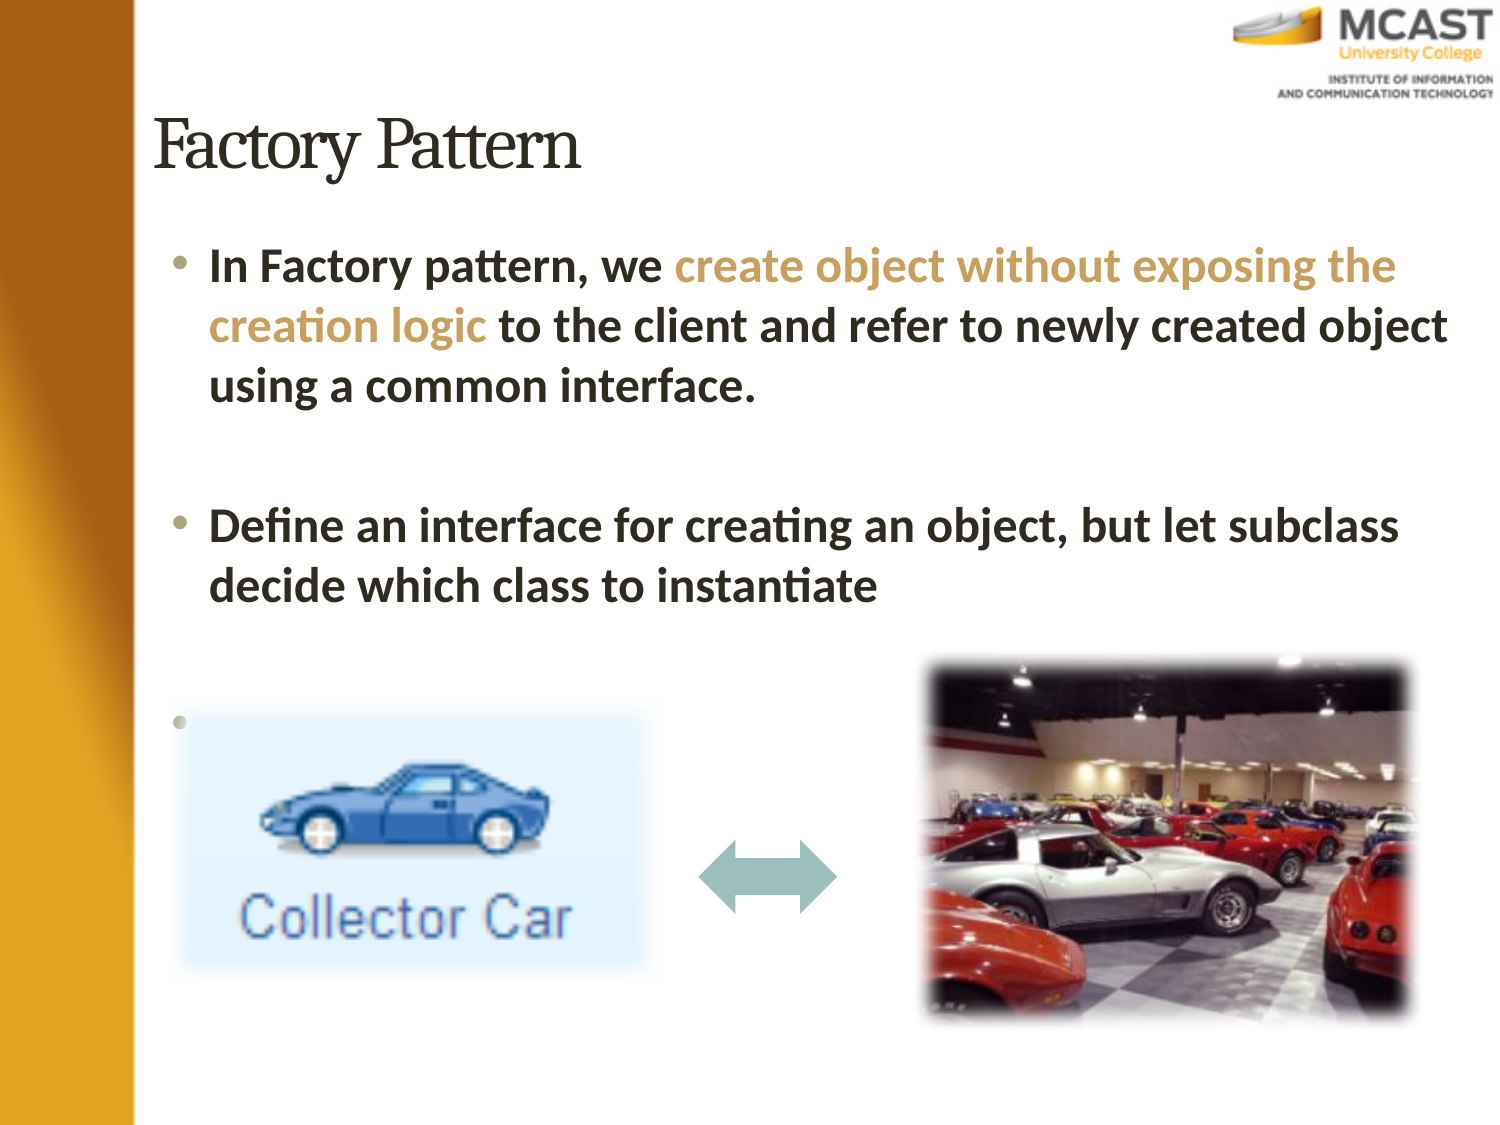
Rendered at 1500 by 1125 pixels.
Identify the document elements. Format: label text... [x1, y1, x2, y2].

list In Factory pattern, we create object without exposing the creation logic to the client and refer to newly created object using a common interface. Define an interface for creating an object, but let subclass decide which class to instantiate [137, 224, 1500, 1050]
text_box [698, 839, 838, 914]
title Factory Pattern [137, 45, 1263, 224]
picture [161, 692, 665, 987]
picture [911, 647, 1424, 1032]
picture [0, 0, 1500, 1125]
